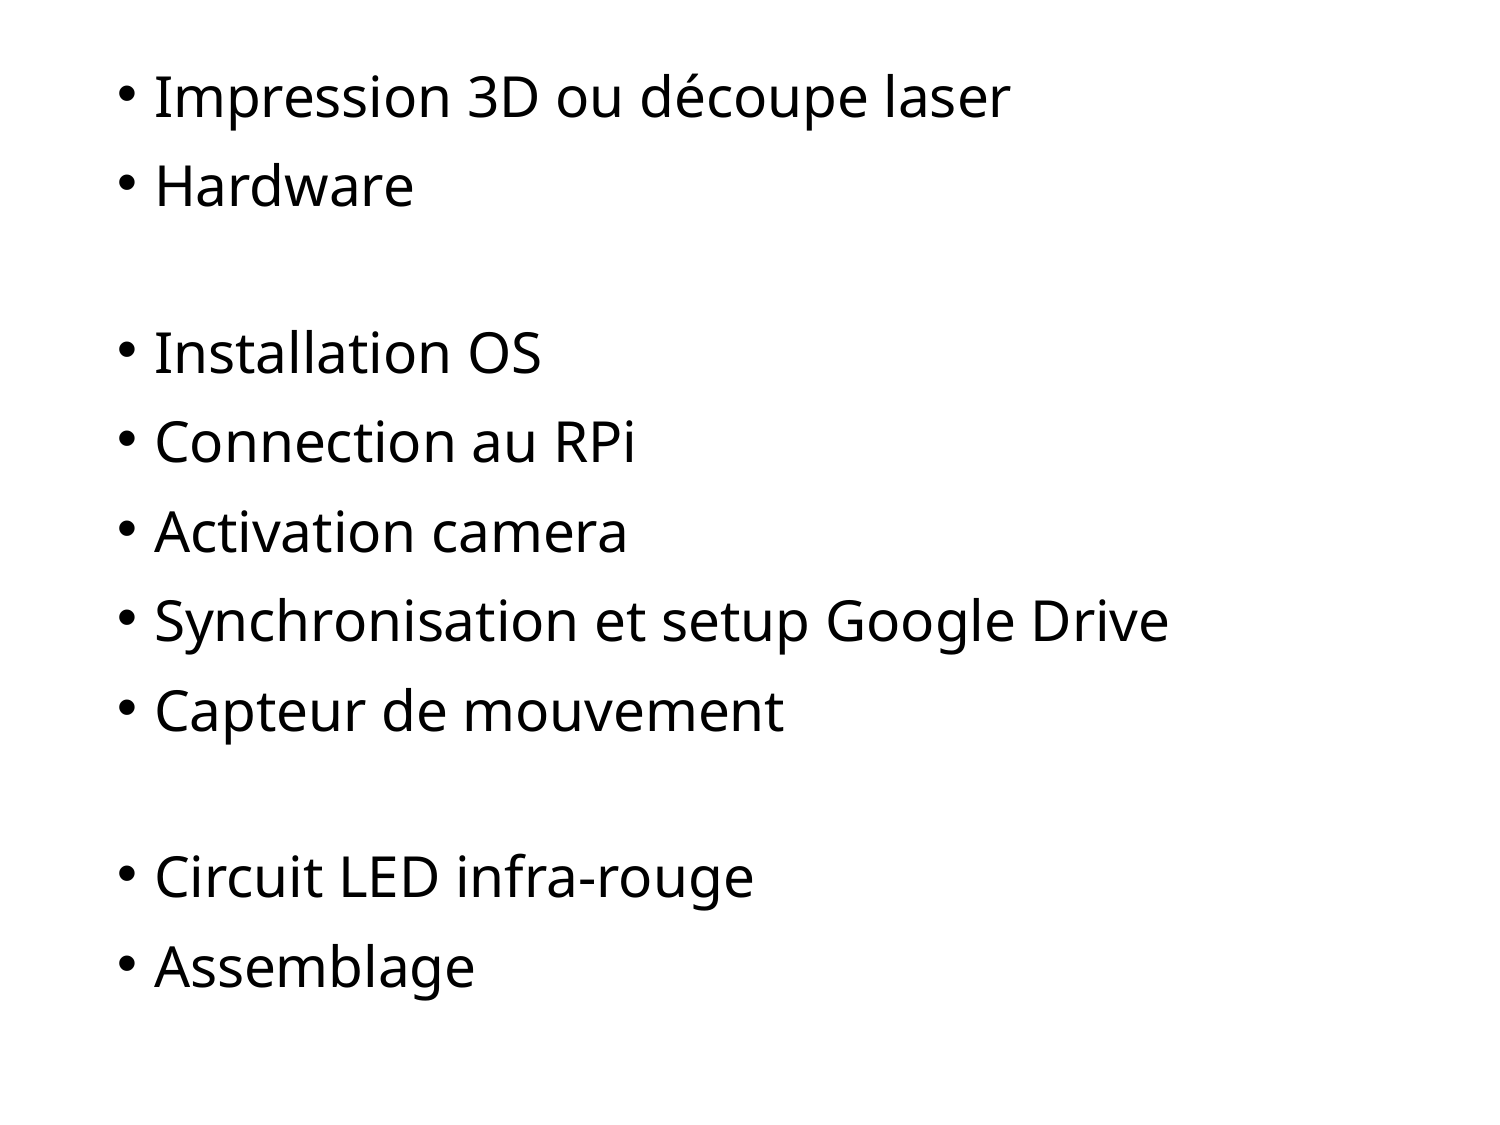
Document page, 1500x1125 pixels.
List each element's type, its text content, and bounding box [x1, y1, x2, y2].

text_box Impression 3D ou découpe laser Hardware Installation OS Connection au RPi Activation camera Synchronisation et setup Google Drive Capteur de mouvement Circuit LED infra-rouge Assemblage [103, 54, 1397, 1014]
